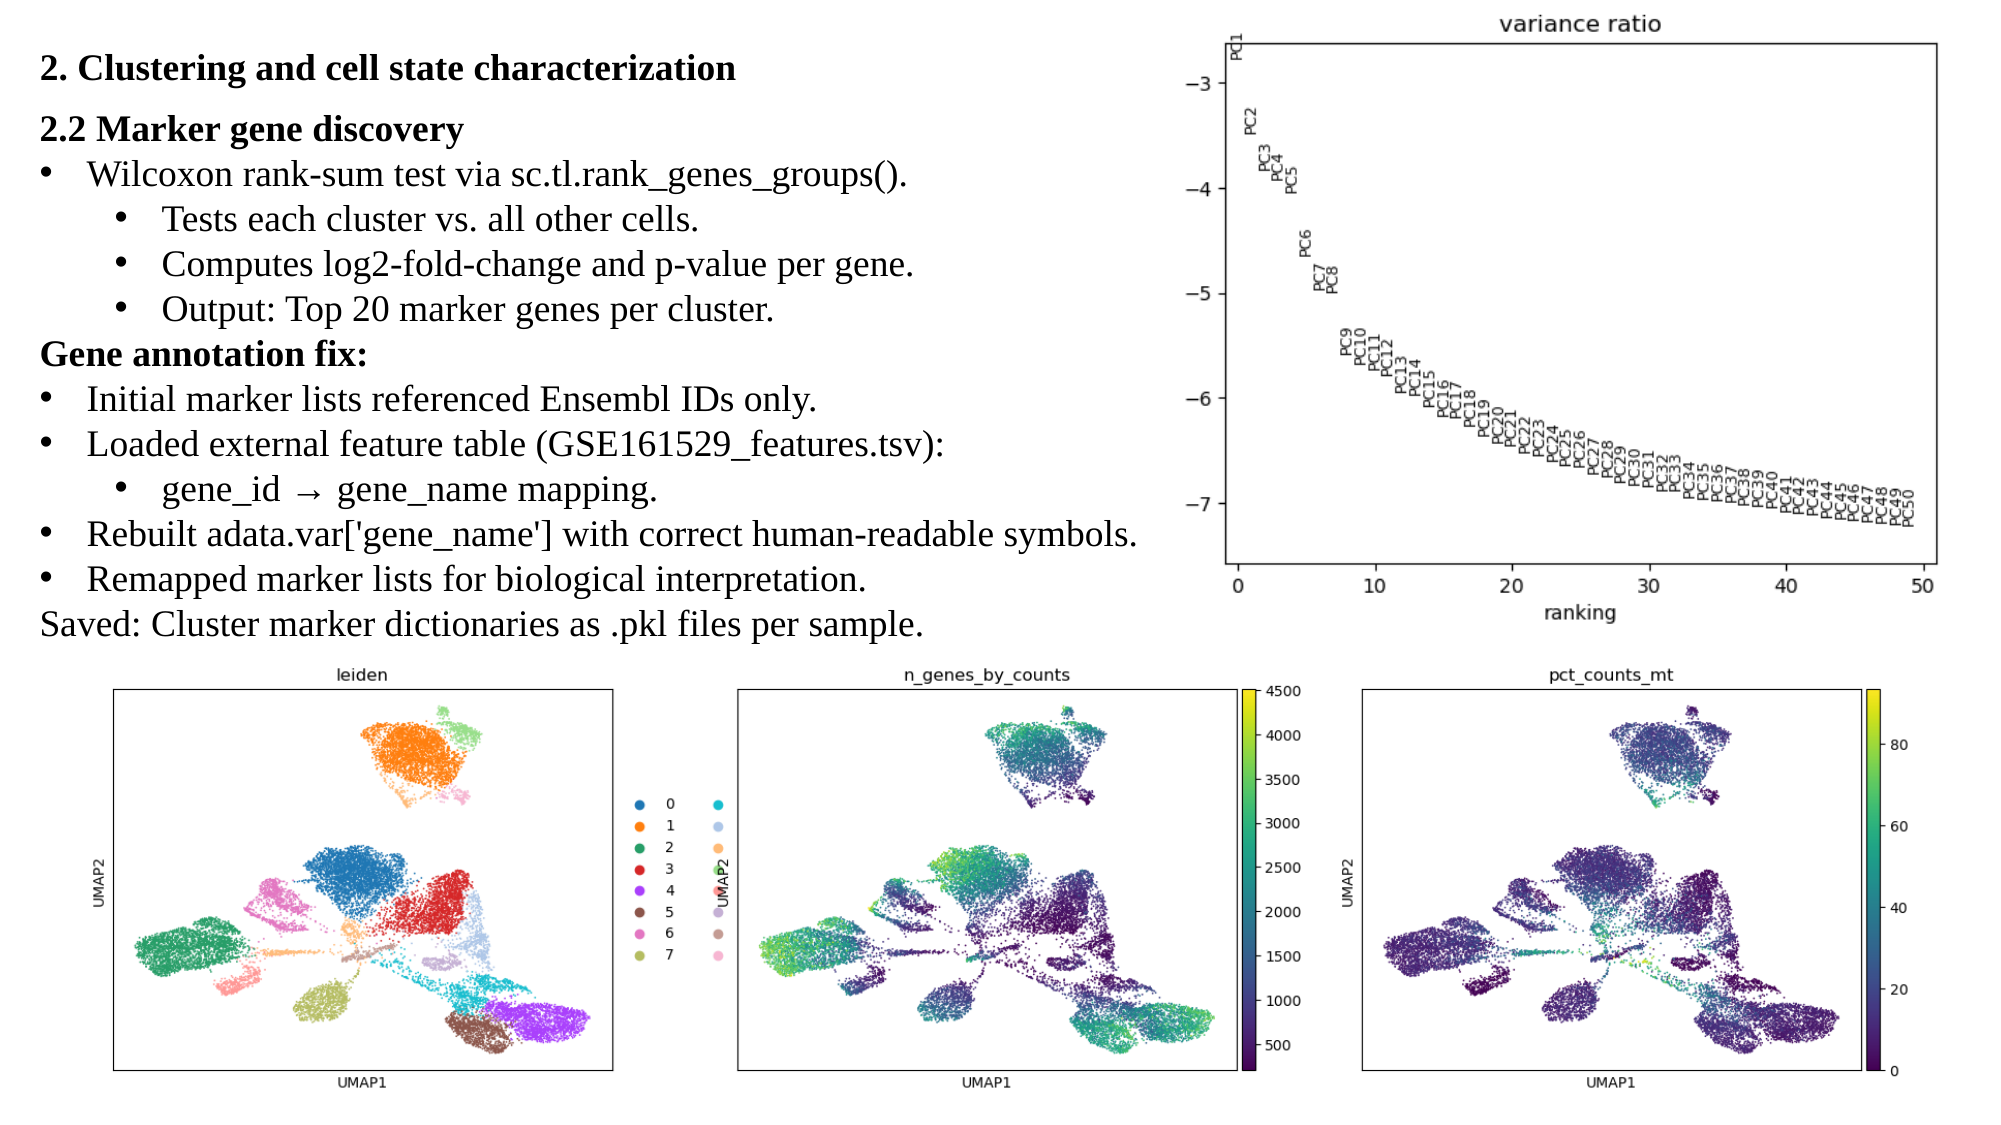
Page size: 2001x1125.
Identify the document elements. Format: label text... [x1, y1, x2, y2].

picture [1169, 1, 1949, 638]
text_box 2. Clustering and cell state characterization [24, 35, 1025, 96]
picture [82, 657, 1918, 1101]
text_box 2.2 Marker gene discovery Wilcoxon rank-sum test via sc.tl.rank_genes_groups(). Tests each cluster vs. all other cells. Computes log2-fold-change and p-value per gene. Output: Top 20 marker genes per cluster. Gene annotation fix: Initial marker lists referenced Ensembl IDs only. Loaded external feature table (GSE161529_features.tsv): gene_id → gene_name mapping. Rebuilt adata.var['gene_name'] with correct human-readable symbols. Remapped marker lists for biological interpretation. Saved: Cluster marker dictionaries as .pkl files per sample. [24, 96, 1213, 697]
